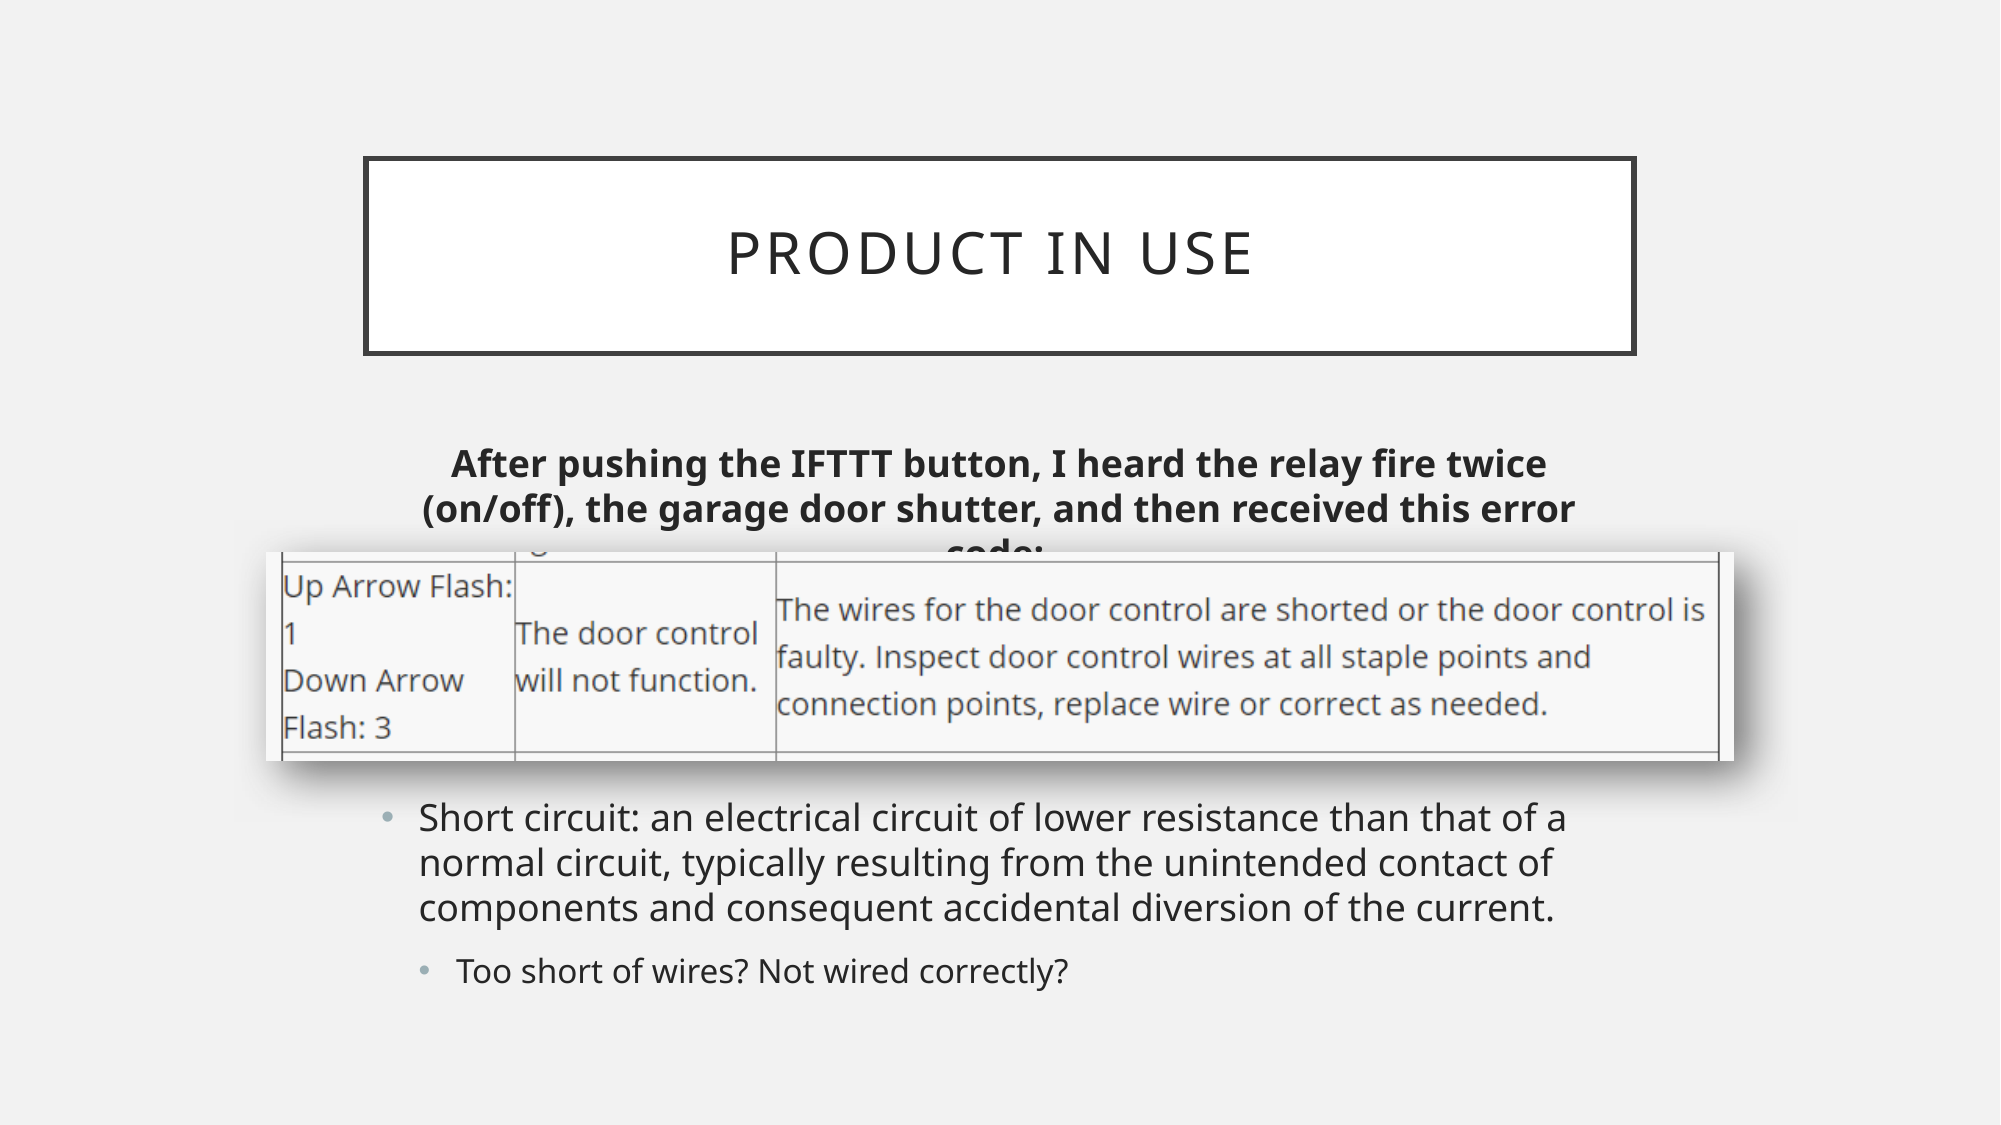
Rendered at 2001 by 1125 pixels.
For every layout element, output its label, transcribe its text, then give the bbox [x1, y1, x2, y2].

title Product in use [363, 156, 1637, 356]
list After pushing the IFTTT button, I heard the relay fire twice (on/off), the garage door shutter, and then received this error code: [366, 432, 1634, 533]
picture [266, 552, 1734, 761]
text_box Short circuit: an electrical circuit of lower resistance than that of a normal circuit, typically resulting from the unintended contact of components and consequent accidental diversion of the current. Too short of wires? Not wired correctly? [366, 786, 1634, 1050]
